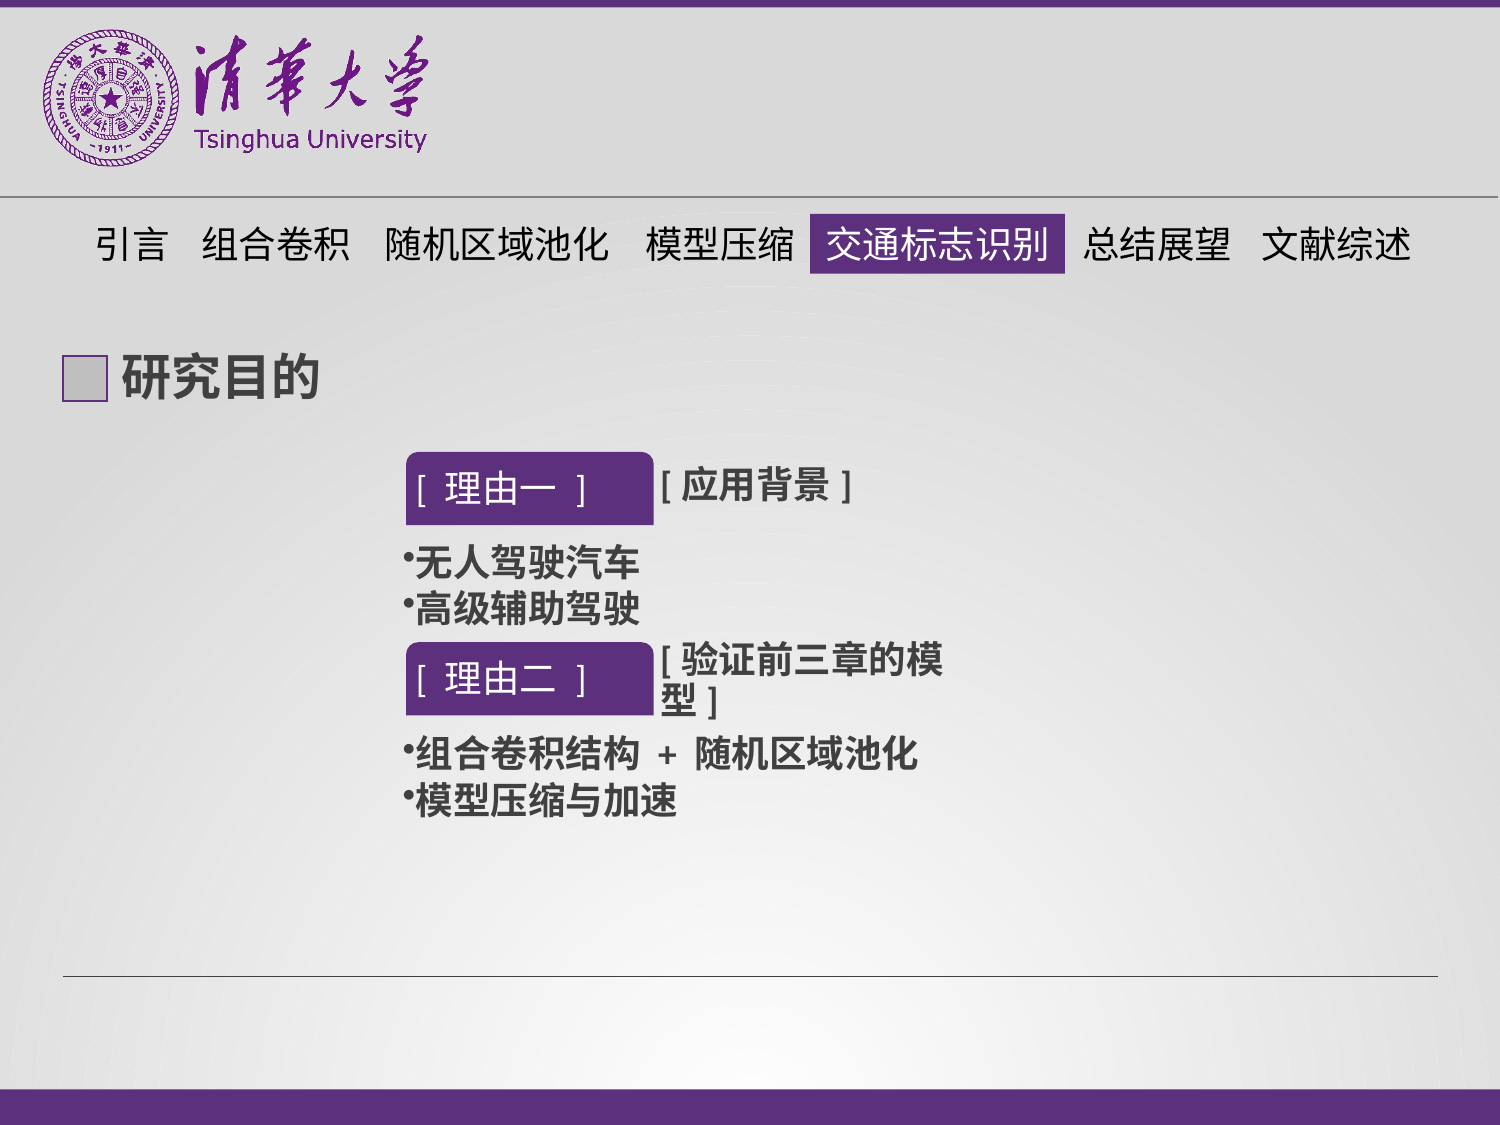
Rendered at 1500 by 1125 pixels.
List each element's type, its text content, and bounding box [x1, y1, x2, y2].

text_box 组合卷积 [186, 213, 367, 274]
text_box [应用背景] [653, 440, 927, 514]
text_box 交通标志识别 [810, 213, 1065, 274]
text_box 模型压缩 [630, 213, 810, 274]
text_box [验证前三章的模型] [653, 655, 998, 729]
text_box 随机区域池化 [369, 213, 625, 274]
text_box 无人驾驶汽车 高级辅助驾驶 [396, 537, 1410, 639]
text_box 组合卷积结构 + 随机区域池化 模型压缩与加速 [396, 729, 1249, 876]
text_box [62, 355, 108, 402]
picture [0, 0, 471, 196]
text_box 研究目的 [107, 337, 763, 413]
text_box 文献综述 [1246, 213, 1427, 274]
text_box 引言 [79, 213, 185, 274]
text_box [ 理由一 ] [405, 450, 655, 527]
text_box 总结展望 [1067, 213, 1246, 274]
text_box [0, 1088, 1500, 1125]
text_box [471, 0, 1500, 8]
text_box [ 理由二 ] [405, 641, 655, 717]
